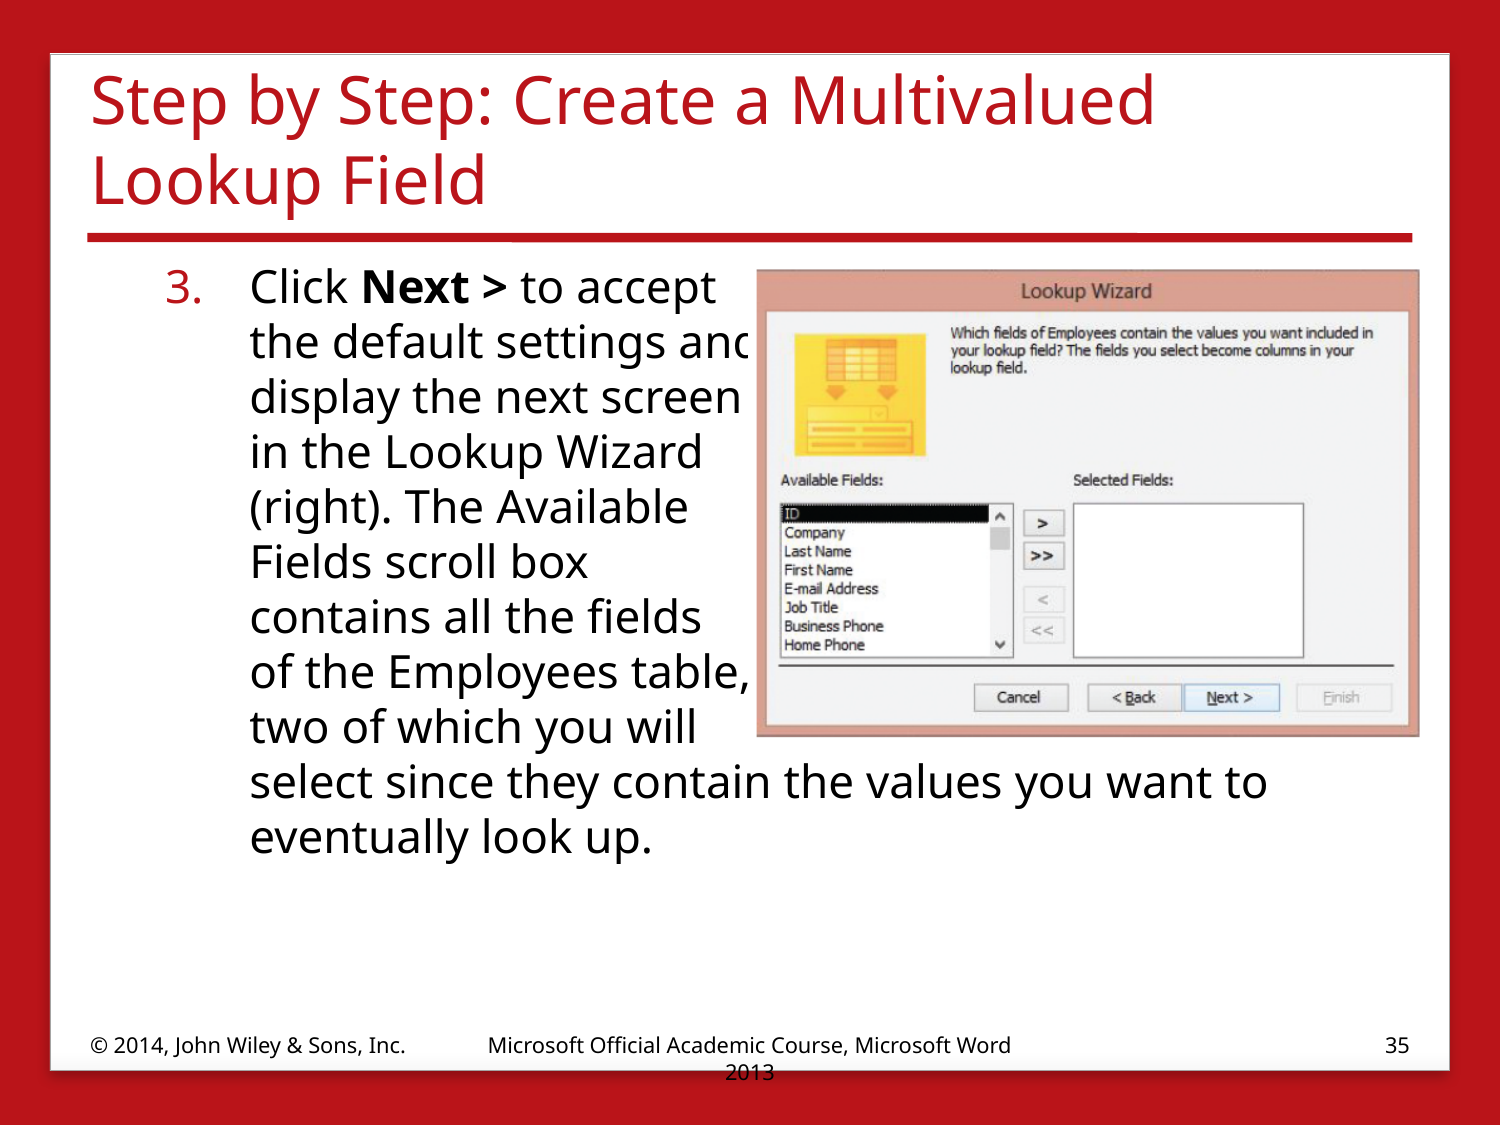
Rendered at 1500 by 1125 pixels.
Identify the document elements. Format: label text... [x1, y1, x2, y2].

slide_number 35 [1074, 1024, 1426, 1103]
footer Microsoft Official Academic Course, Microsoft Word 2013 [449, 1024, 1051, 1103]
list Click Next > to accept the default settings and display the next screen in the Lookup Wizard (right). The Available Fields scroll box contains all the fields of the Employees table, two of which you will select since they contain the values you want to eventually look up. [75, 249, 1425, 1063]
slide_number © 2014, John Wiley & Sons, Inc. [74, 1024, 426, 1103]
title Step by Step: Create a Multivalued Lookup Field [74, 74, 1426, 226]
picture [748, 262, 1431, 746]
